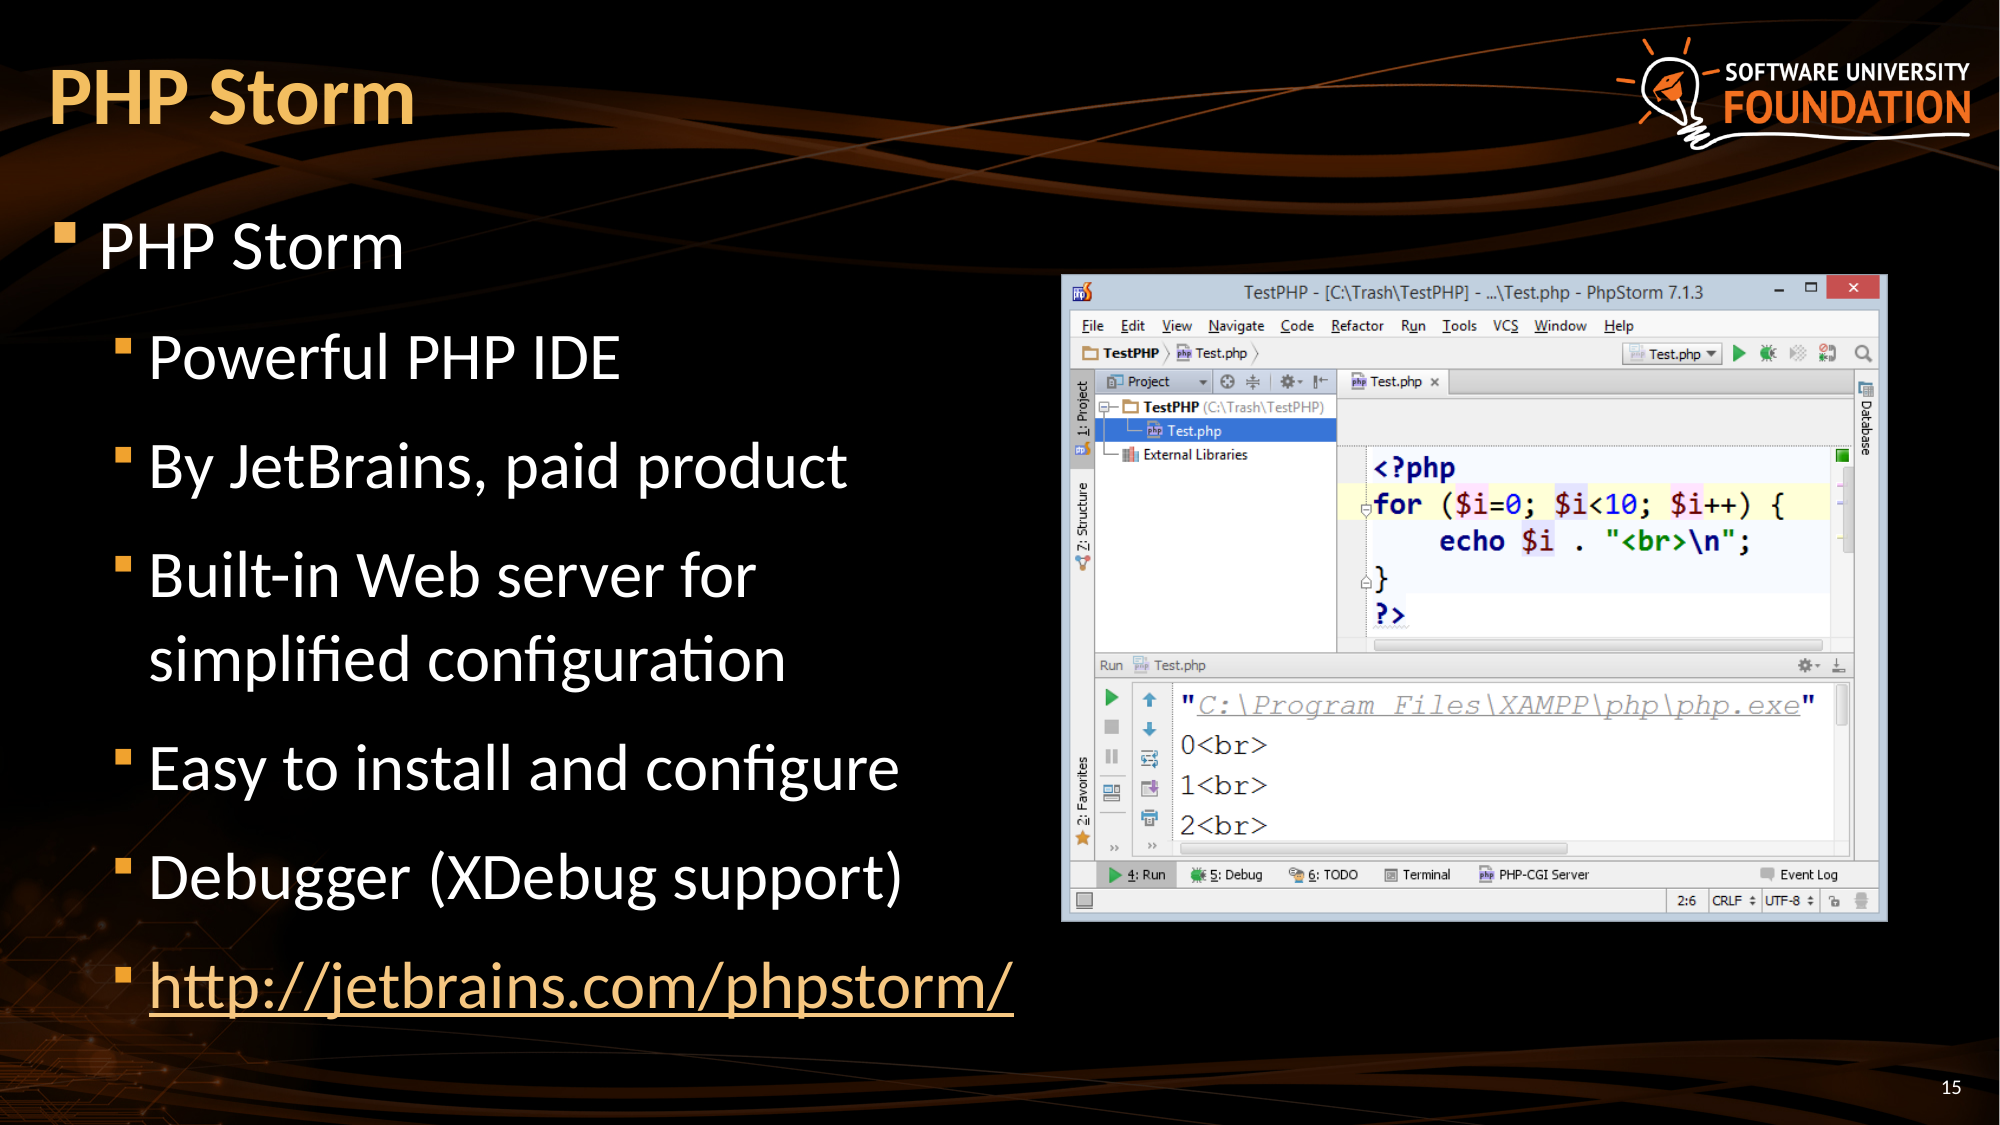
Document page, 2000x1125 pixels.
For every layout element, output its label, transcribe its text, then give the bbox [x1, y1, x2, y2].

slide_number 15 [1897, 1070, 1968, 1103]
picture [0, 0, 2000, 1125]
list PHP Storm Powerful PHP IDE By JetBrains, paid product Built-in Web server for simplified configuration Easy to install and configure Debugger (XDebug support) http://jetbrains.com/phpstorm/ [31, 189, 1050, 1103]
title PHP Storm [30, 6, 1602, 189]
